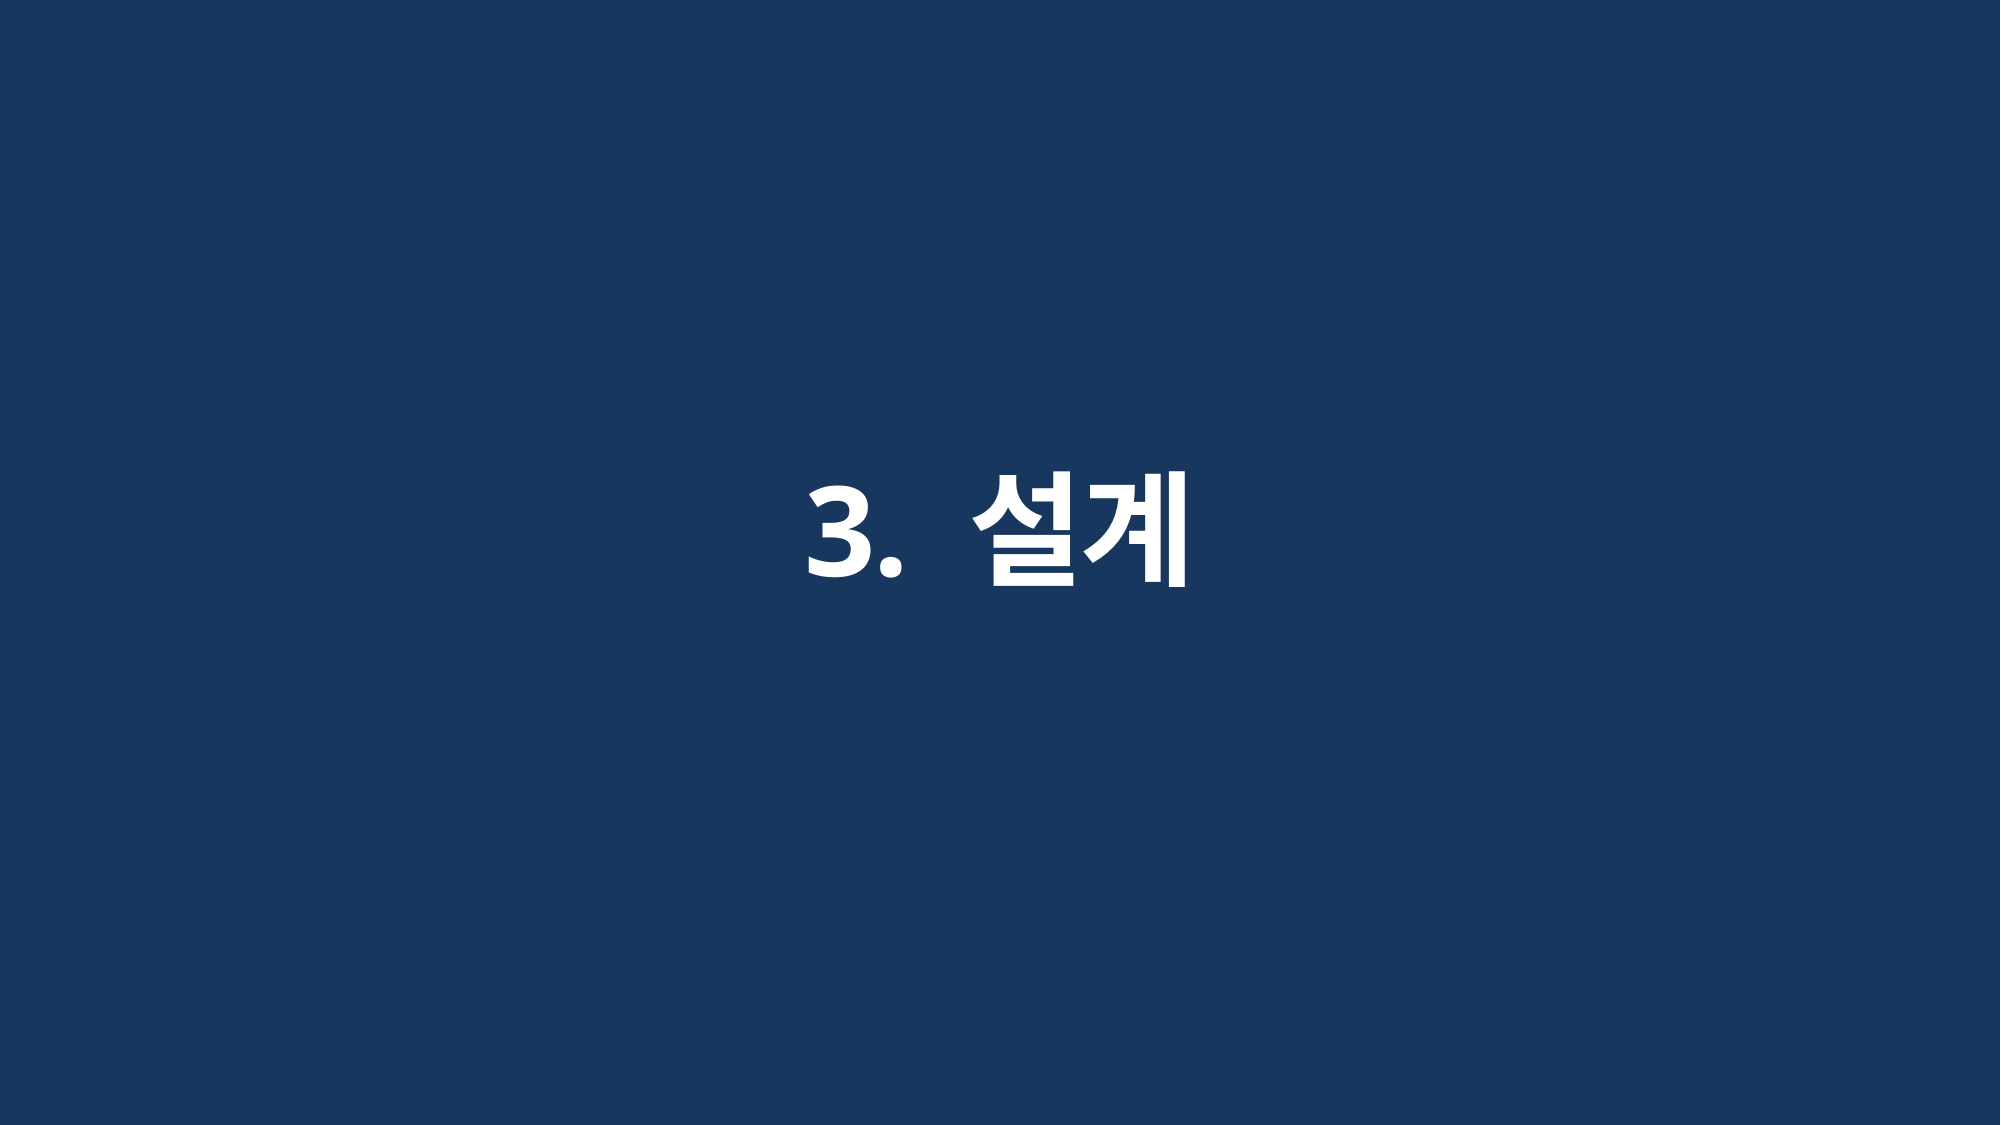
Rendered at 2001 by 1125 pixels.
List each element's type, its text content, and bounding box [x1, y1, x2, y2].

text_box 3. 설계 [409, 444, 1591, 610]
